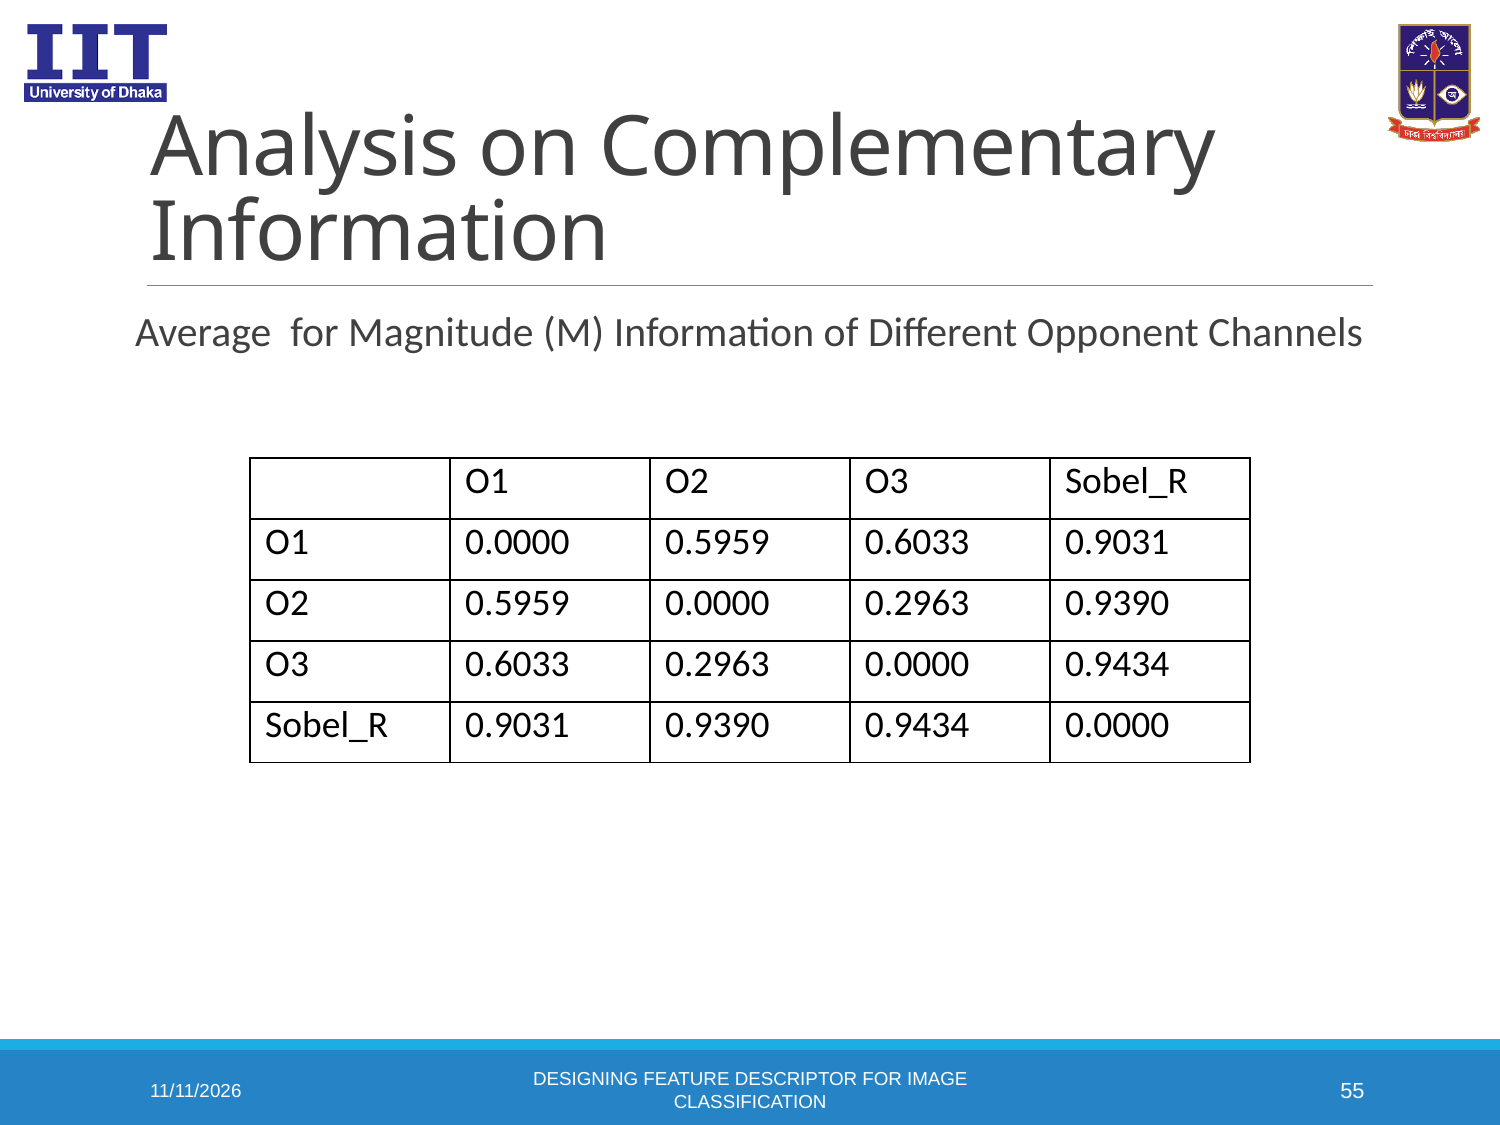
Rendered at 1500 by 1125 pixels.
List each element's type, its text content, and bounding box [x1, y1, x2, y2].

title Analysis on Complementary Information [135, 47, 1373, 285]
table_header O2 [651, 459, 849, 518]
table_cell O2 [251, 581, 449, 640]
table_cell Sobel_R [251, 703, 449, 762]
table_cell 0.9434 [1051, 642, 1249, 701]
table_cell 0.9390 [651, 703, 849, 762]
picture [24, 24, 167, 103]
table_cell 0.0000 [1051, 703, 1249, 762]
table_cell 0.2963 [851, 581, 1049, 640]
table_cell O1 [251, 520, 449, 579]
table_cell 0.2963 [651, 642, 849, 701]
table_header Sobel_R [1051, 459, 1249, 518]
table_cell 0.9031 [1051, 520, 1249, 579]
table_cell 0.9031 [451, 703, 649, 762]
table_cell 0.9434 [851, 703, 1049, 762]
table_header [251, 459, 449, 518]
table_header O3 [851, 459, 1049, 518]
picture [1386, 24, 1480, 143]
table_cell 0.0000 [651, 581, 849, 640]
table_cell 0.0000 [451, 520, 649, 579]
table_cell O3 [251, 642, 449, 701]
table_header O1 [451, 459, 649, 518]
table_cell 0.0000 [851, 642, 1049, 701]
table_cell 0.5959 [651, 520, 849, 579]
table_cell 0.5959 [451, 581, 649, 640]
slide_number 55 [1218, 1059, 1380, 1120]
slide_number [135, 1059, 440, 1120]
table_cell 0.6033 [851, 520, 1049, 579]
table_cell 0.9390 [1051, 581, 1249, 640]
footer Designing Feature Descriptor for Image Classification [453, 1059, 1047, 1120]
table_cell 0.6033 [451, 642, 649, 701]
